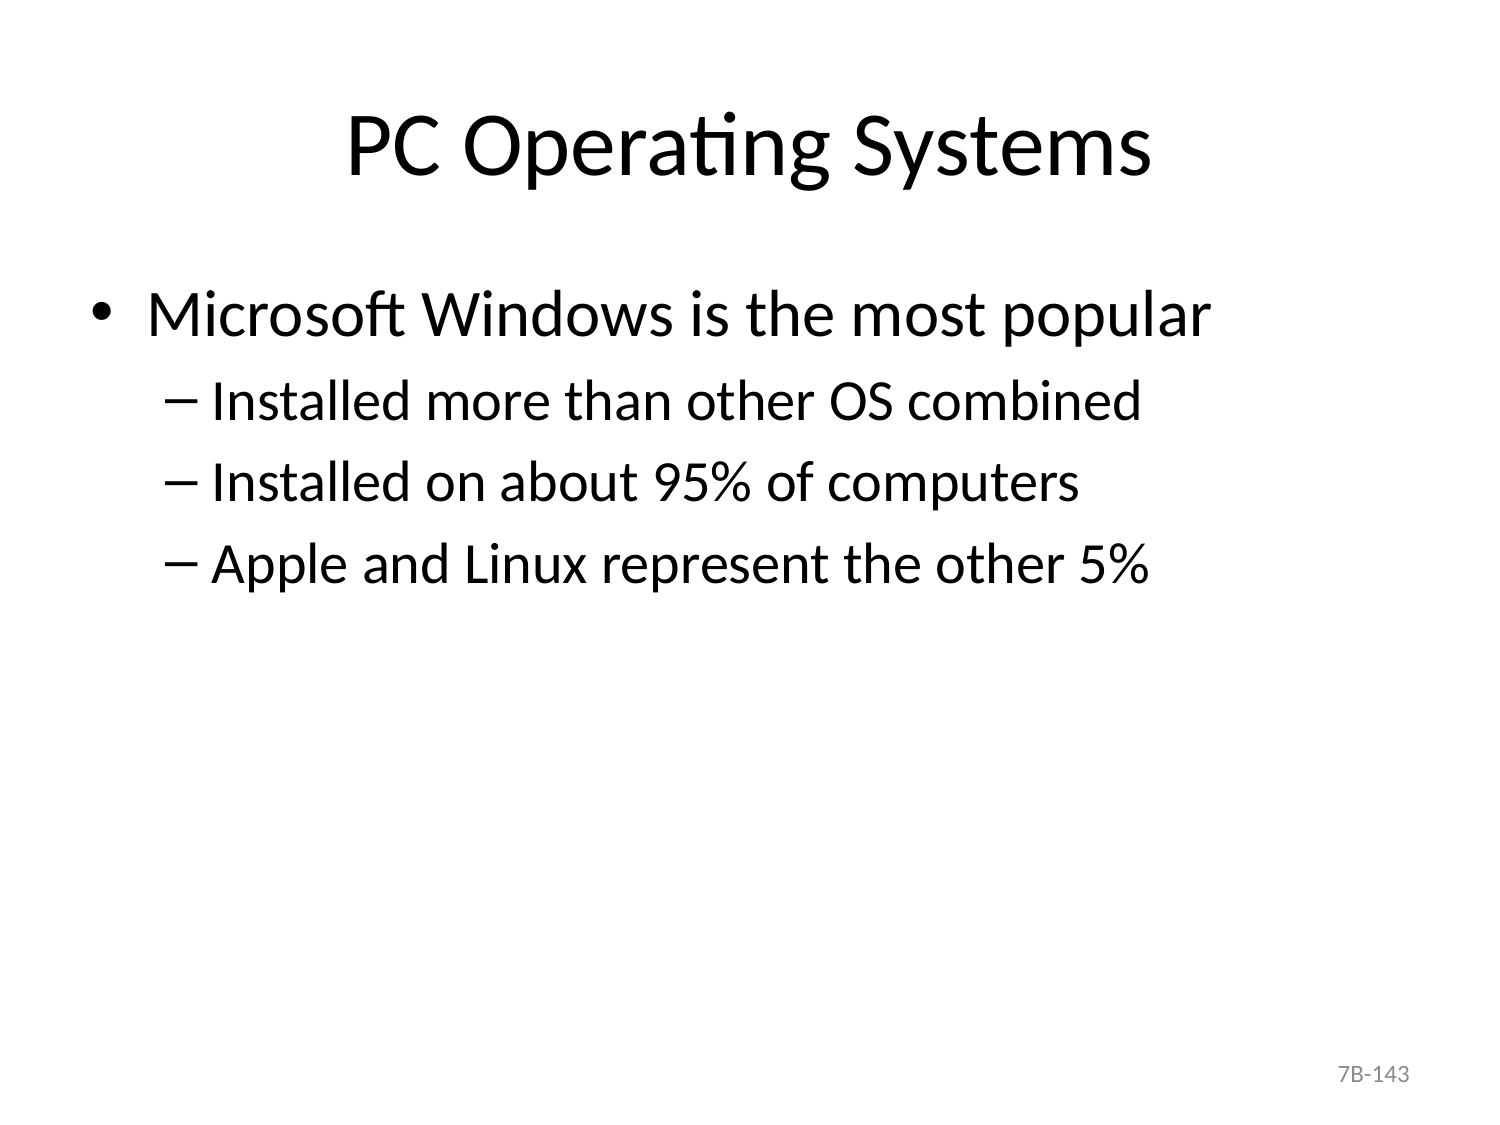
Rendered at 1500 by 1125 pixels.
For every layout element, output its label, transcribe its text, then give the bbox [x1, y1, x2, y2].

slide_number 7B-143 [1074, 1042, 1425, 1103]
list Microsoft Windows is the most popular Installed more than other OS combined Installed on about 95% of computers Apple and Linux represent the other 5% [75, 262, 1425, 1005]
title PC Operating Systems [75, 45, 1425, 233]
